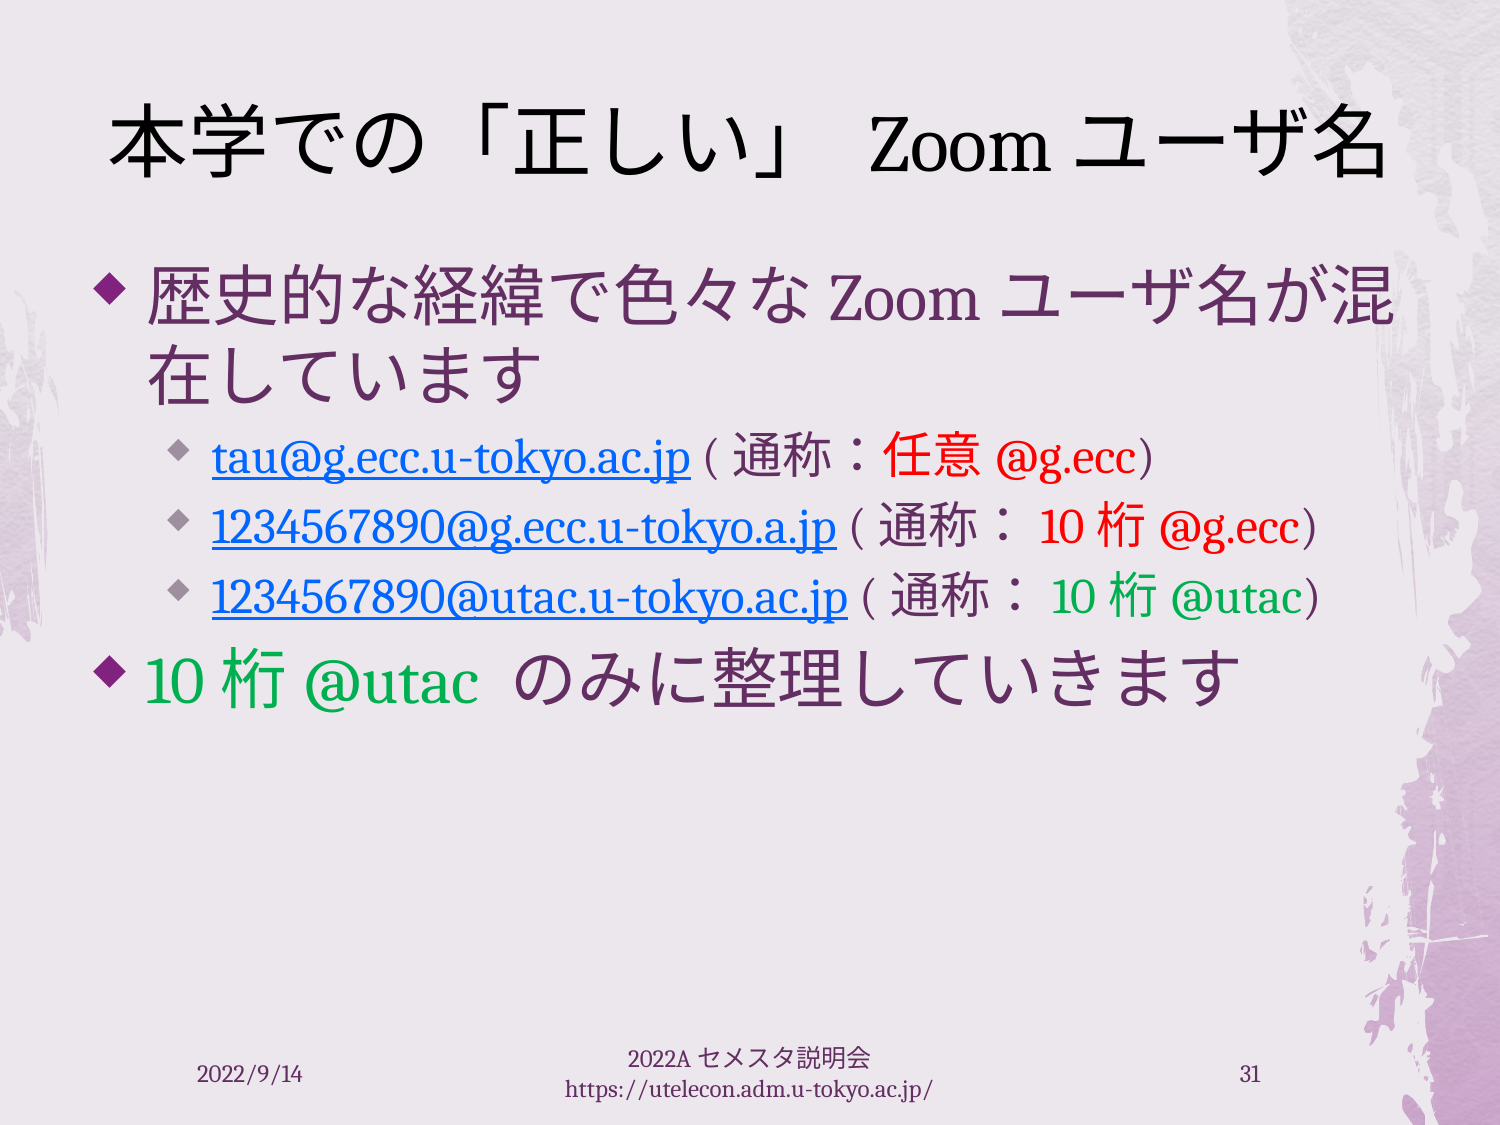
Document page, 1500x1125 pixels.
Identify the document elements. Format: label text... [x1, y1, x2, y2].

title 本学での「正しい」 Zoomユーザ名 [75, 45, 1425, 233]
list 歴史的な経緯で色々なZoomユーザ名が混在しています tau@g.ecc.u-tokyo.ac.jp (通称：任意@g.ecc) 1234567890@g.ecc.u-tokyo.a.jp (通称：10桁@g.ecc) 1234567890@utac.u-tokyo.ac.jp (通称：10桁@utac) 10桁@utac のみに整理していきます [75, 246, 1447, 989]
slide_number 31 [1074, 1042, 1425, 1103]
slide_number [75, 1042, 425, 1103]
footer 2022Aセメスタ説明会 https://utelecon.adm.u-tokyo.ac.jp/ [512, 1042, 988, 1103]
